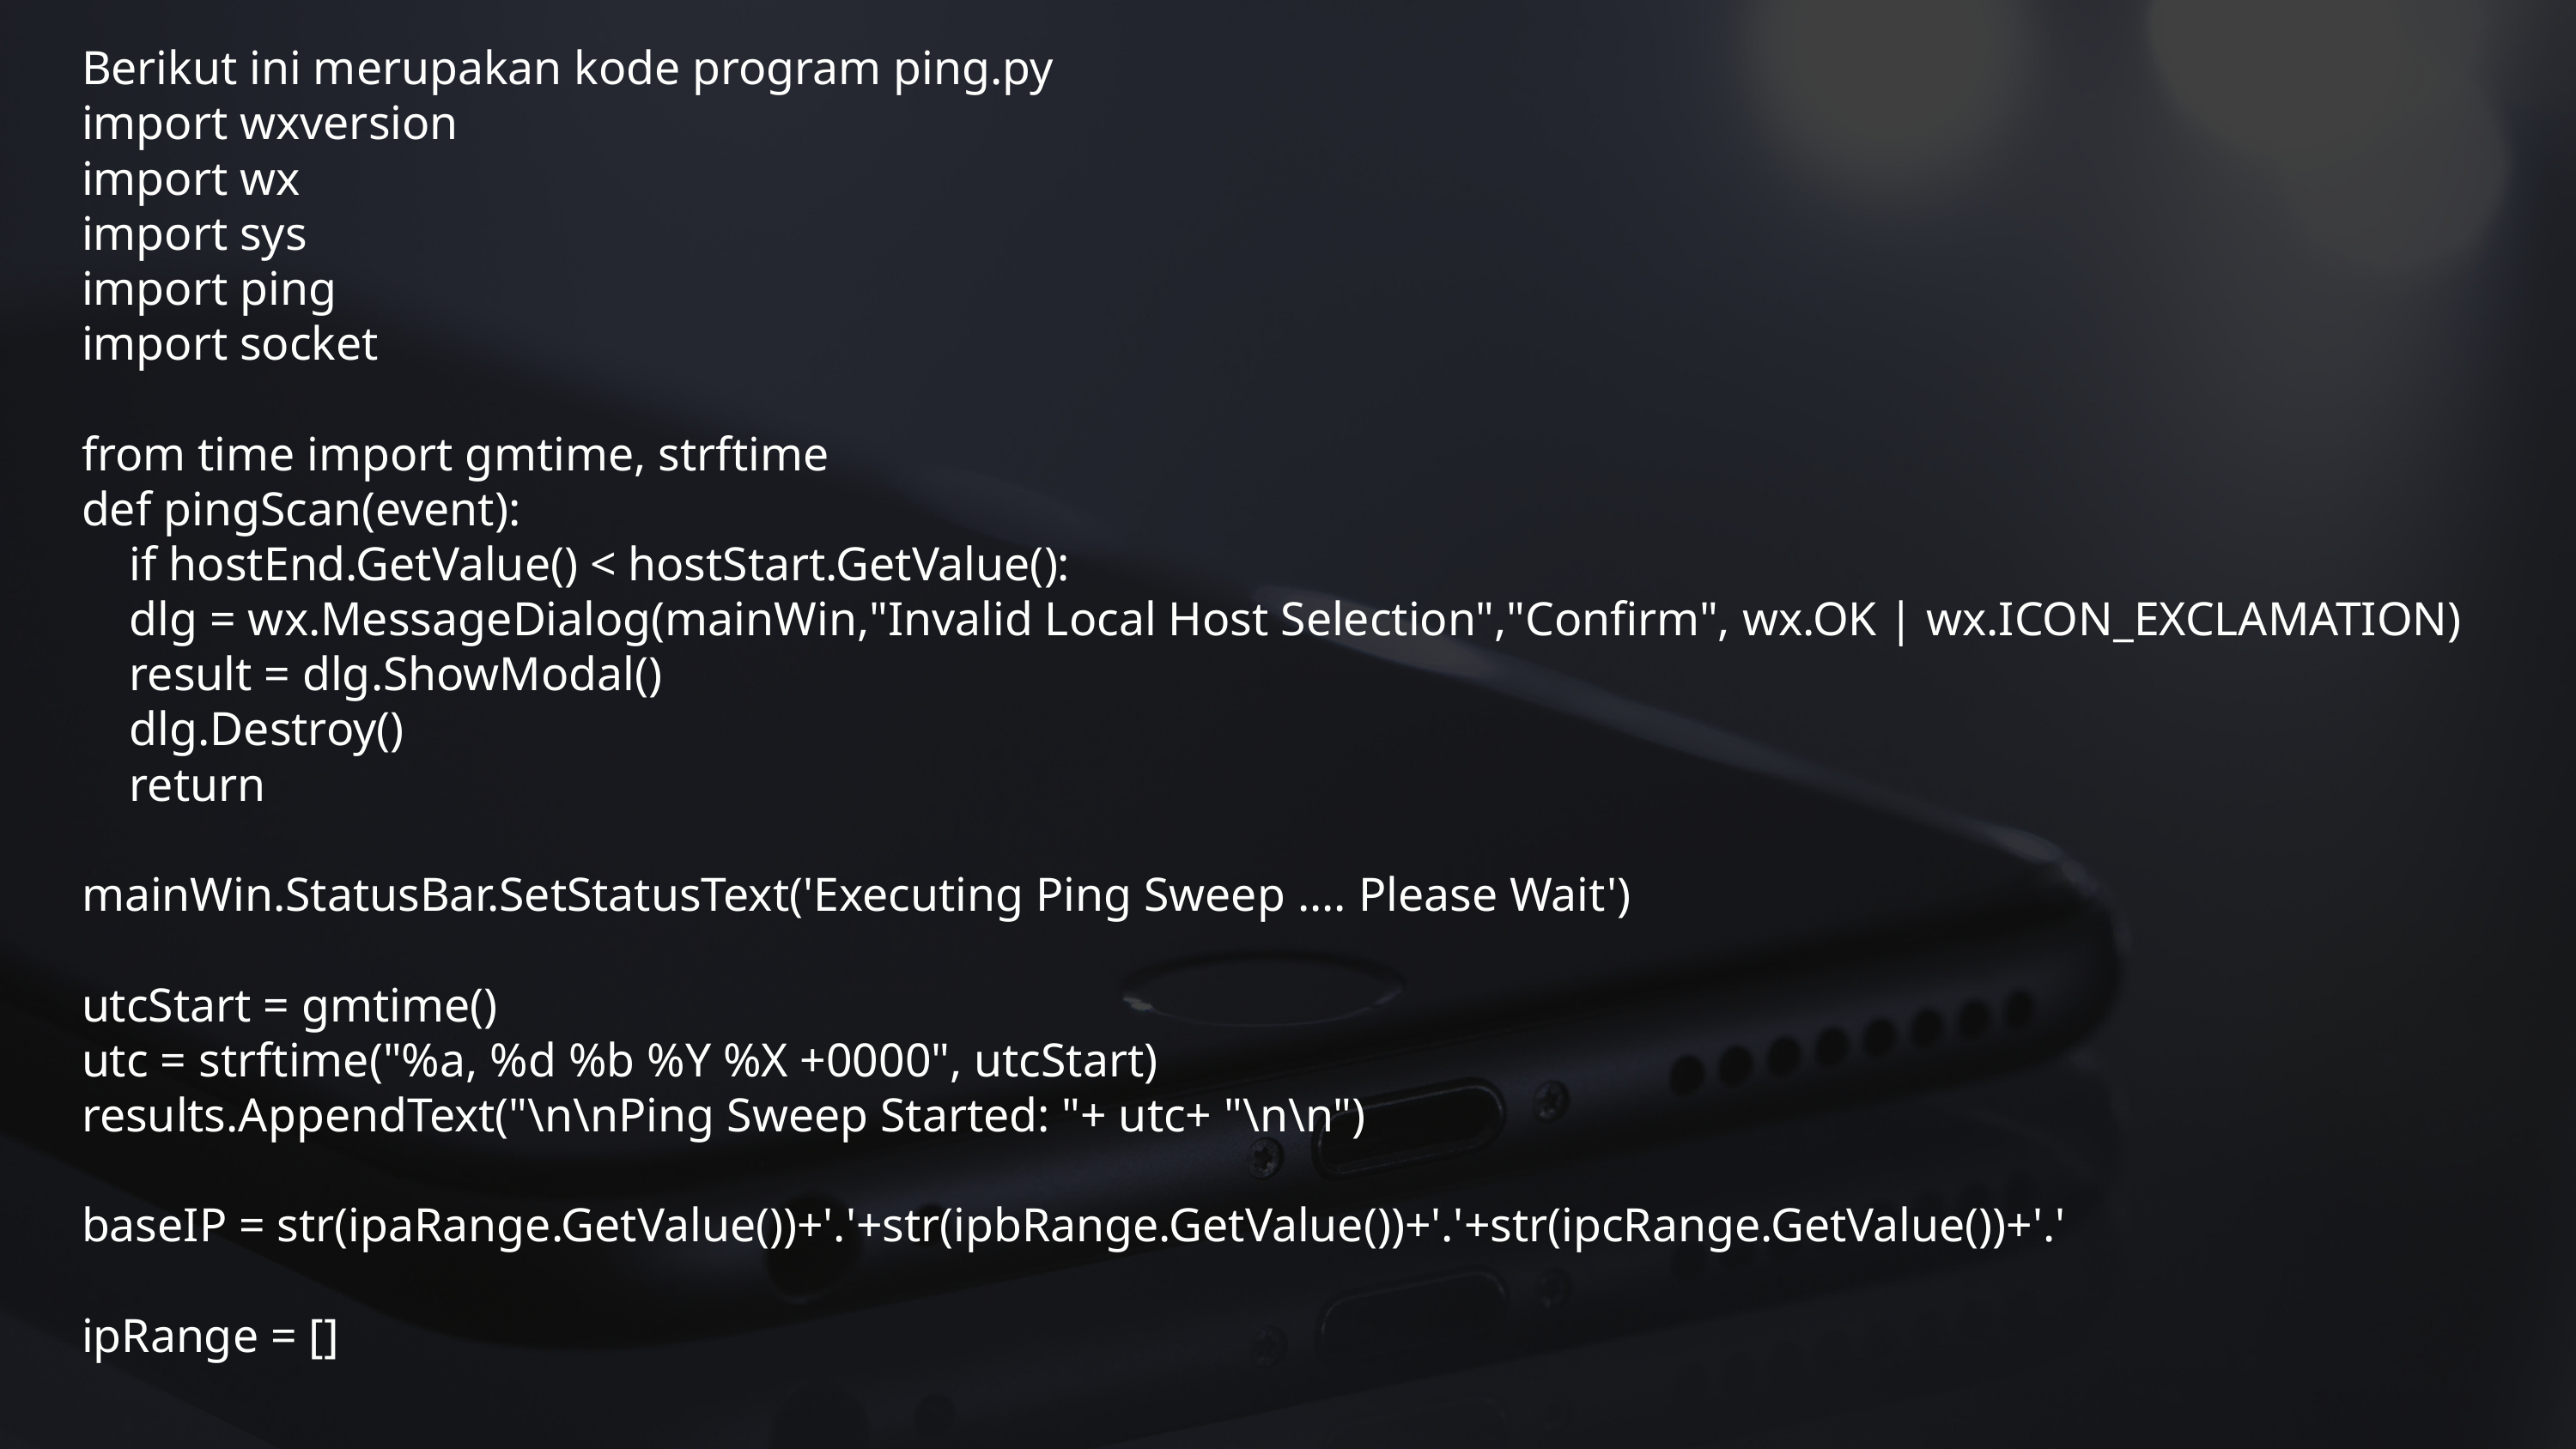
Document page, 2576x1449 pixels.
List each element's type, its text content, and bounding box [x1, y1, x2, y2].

text_box Berikut ini merupakan kode program ping.py import wxversion import wx import sys import ping import socket from time import gmtime, strftime def pingScan(event): if hostEnd.GetValue() < hostStart.GetValue(): dlg = wx.MessageDialog(mainWin,"Invalid Local Host Selection","Confirm", wx.OK | wx.ICON_EXCLAMATION) result = dlg.ShowModal() dlg.Destroy() return mainWin.StatusBar.SetStatusText('Executing Ping Sweep .... Please Wait') utcStart = gmtime() utc = strftime("%a, %d %b %Y %X +0000", utcStart) results.AppendText("\n\nPing Sweep Started: "+ utc+ "\n\n") baseIP = str(ipaRange.GetValue())+'.'+str(ipbRange.GetValue())+'.'+str(ipcRange.GetValue())+'.' ipRange = [] [81, 39, 2544, 1449]
text_box [0, 0, 2576, 1449]
